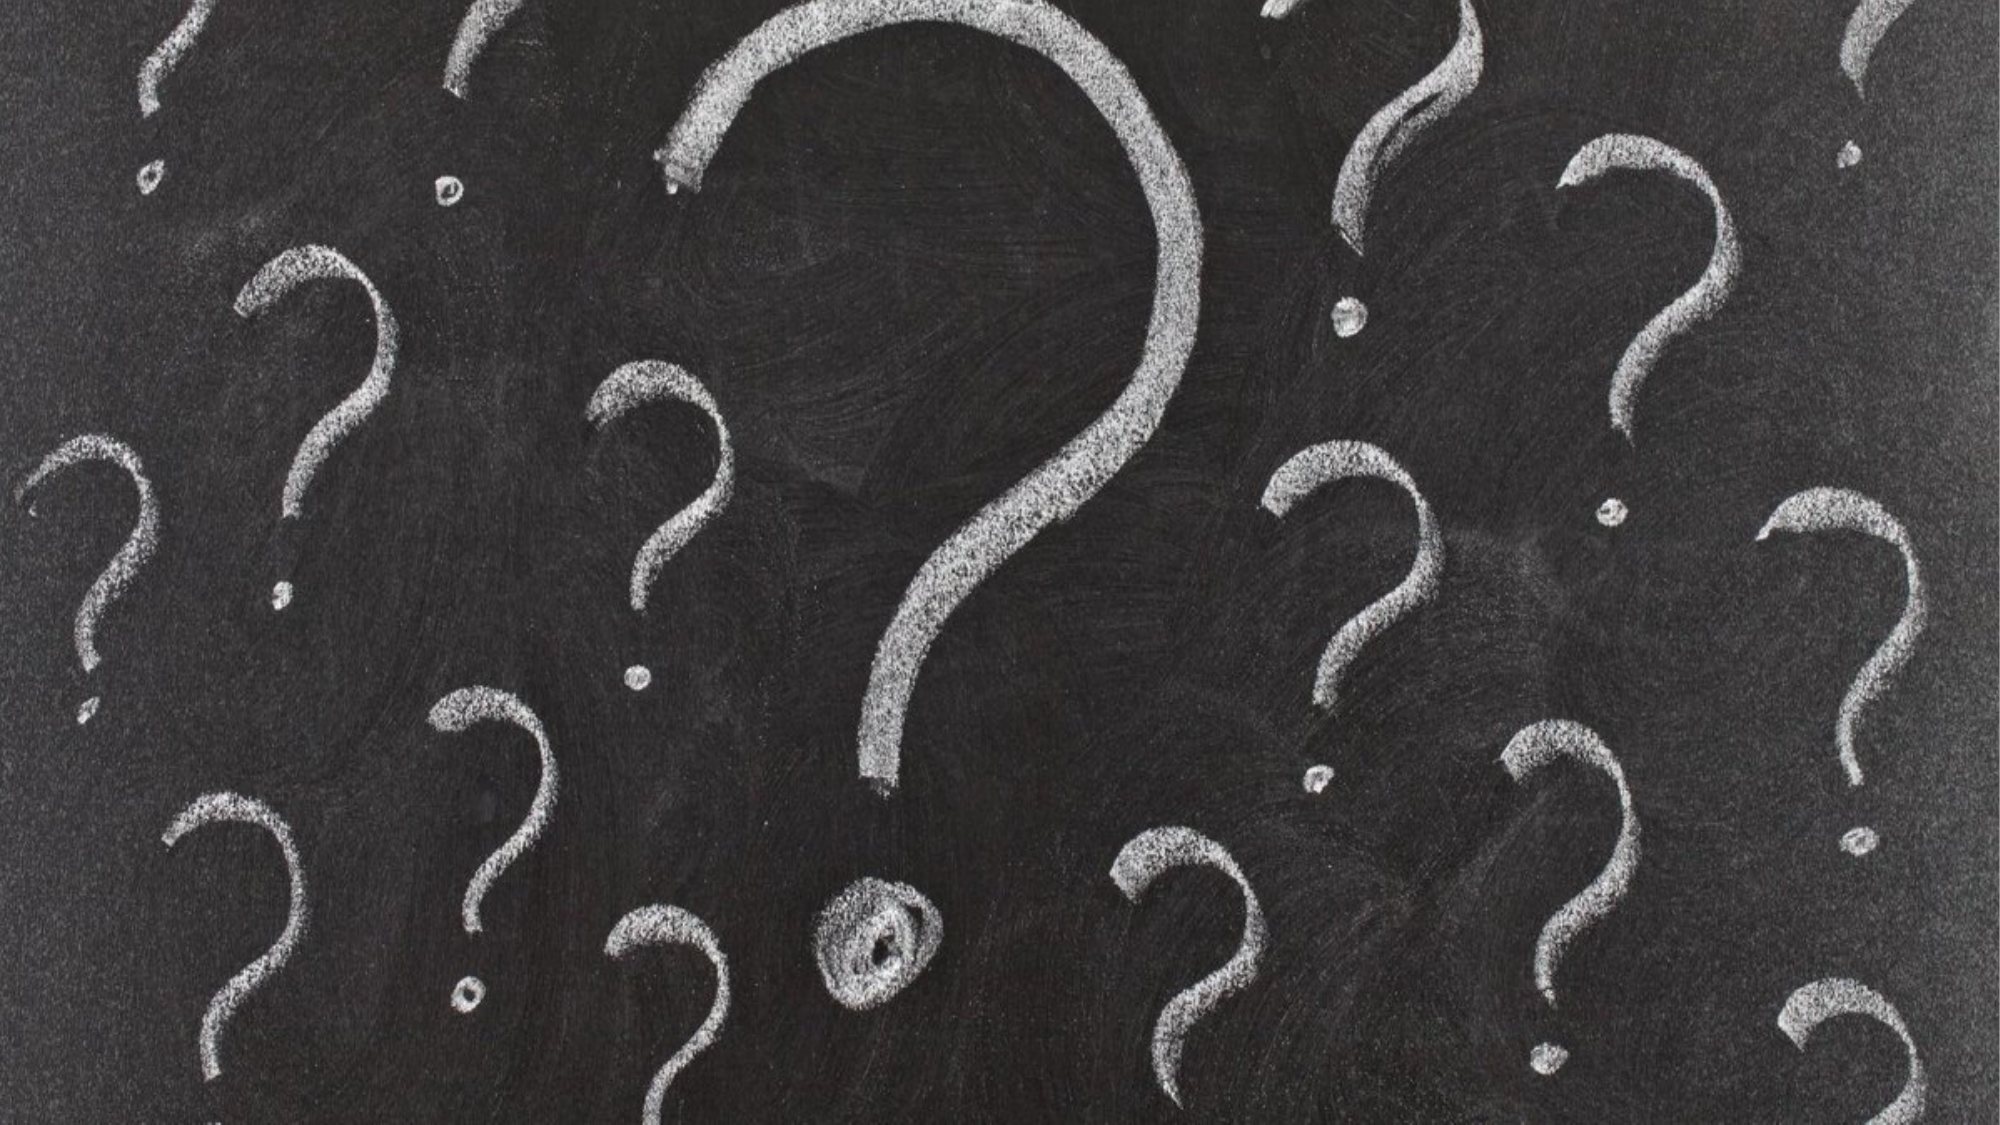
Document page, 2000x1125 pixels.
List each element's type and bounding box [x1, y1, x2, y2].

list [0, 0, 2000, 1125]
